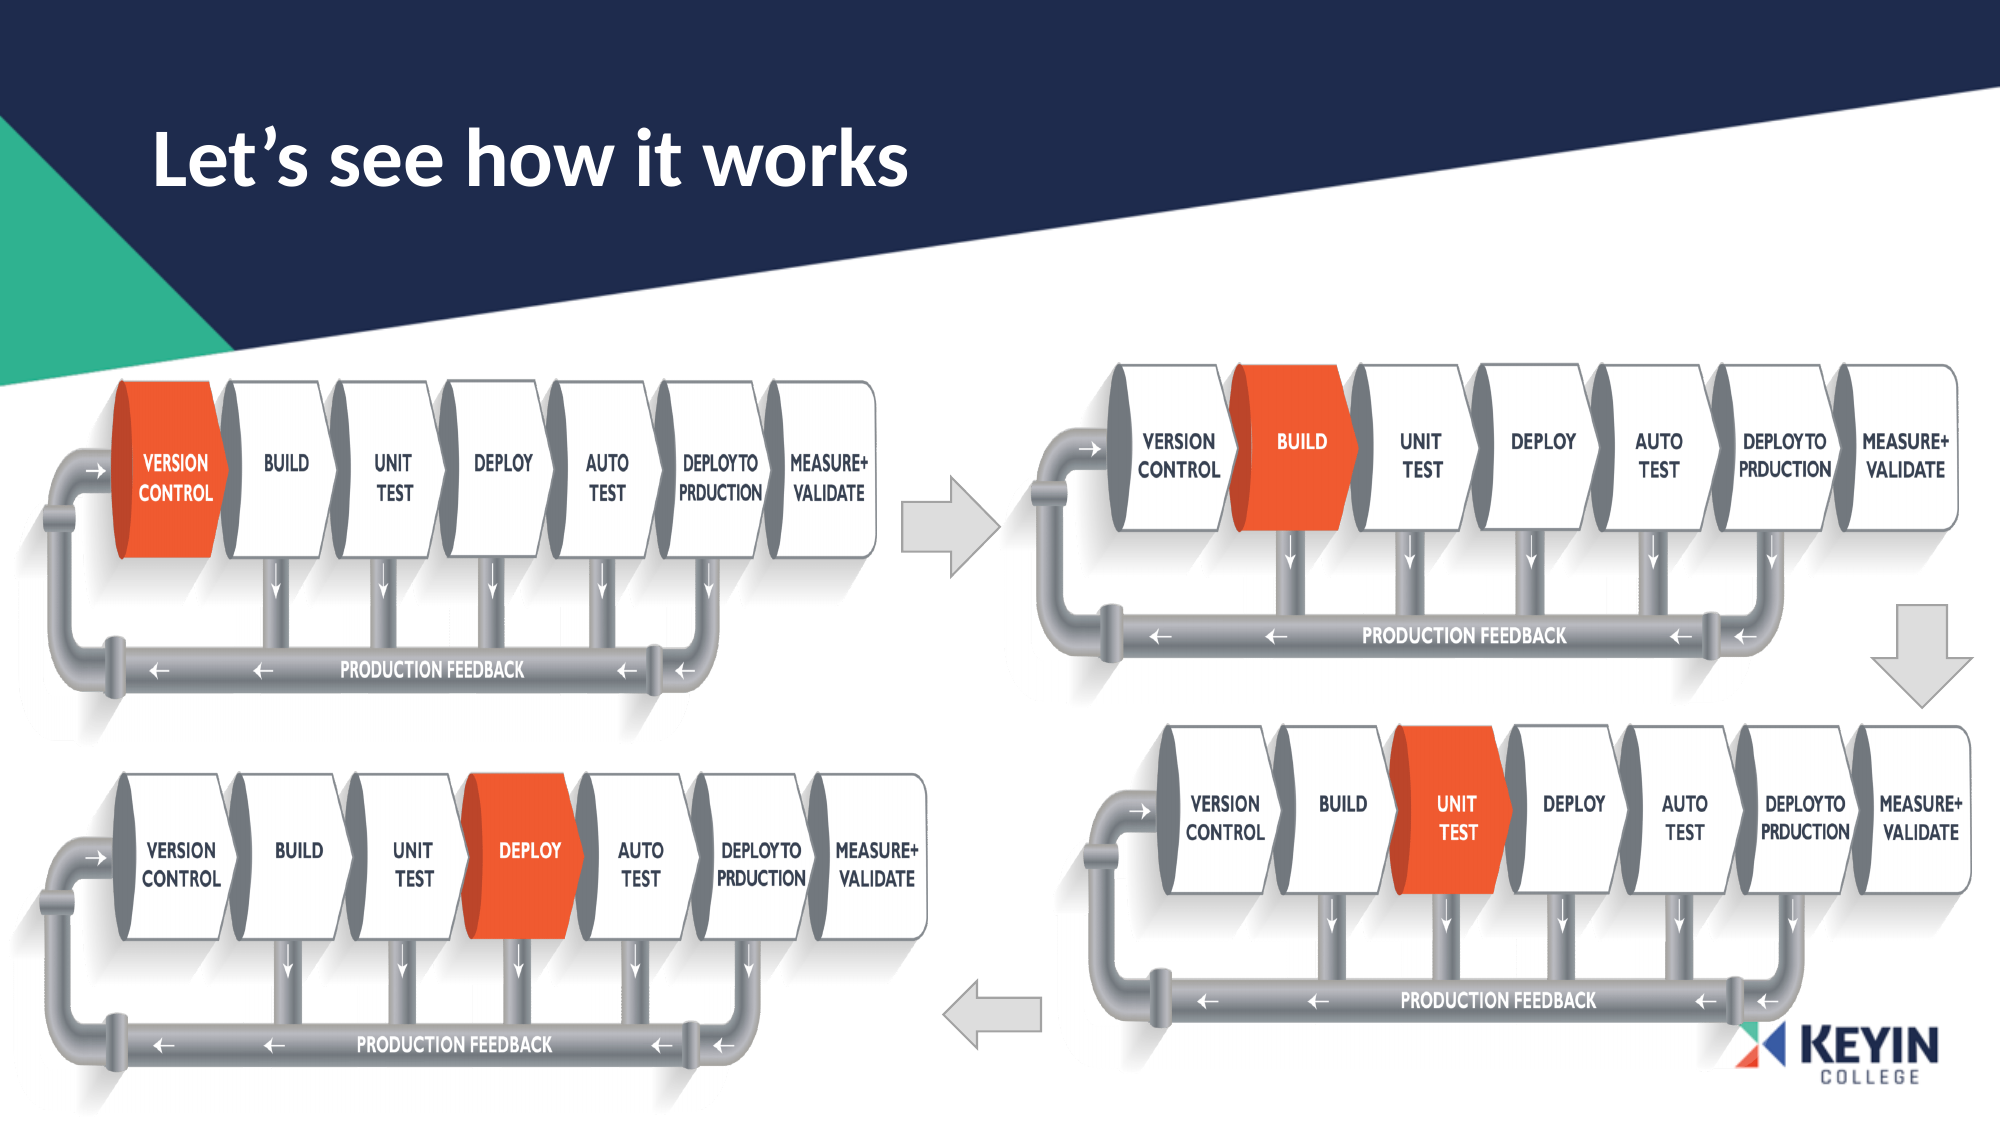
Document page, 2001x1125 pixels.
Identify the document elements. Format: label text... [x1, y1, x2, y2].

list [14, 378, 877, 747]
picture [0, 0, 2000, 1125]
text_box [941, 978, 1043, 1051]
text_box [1959, 657, 1975, 673]
text_box [901, 474, 999, 580]
title Let’s see how it works [137, 50, 2000, 280]
